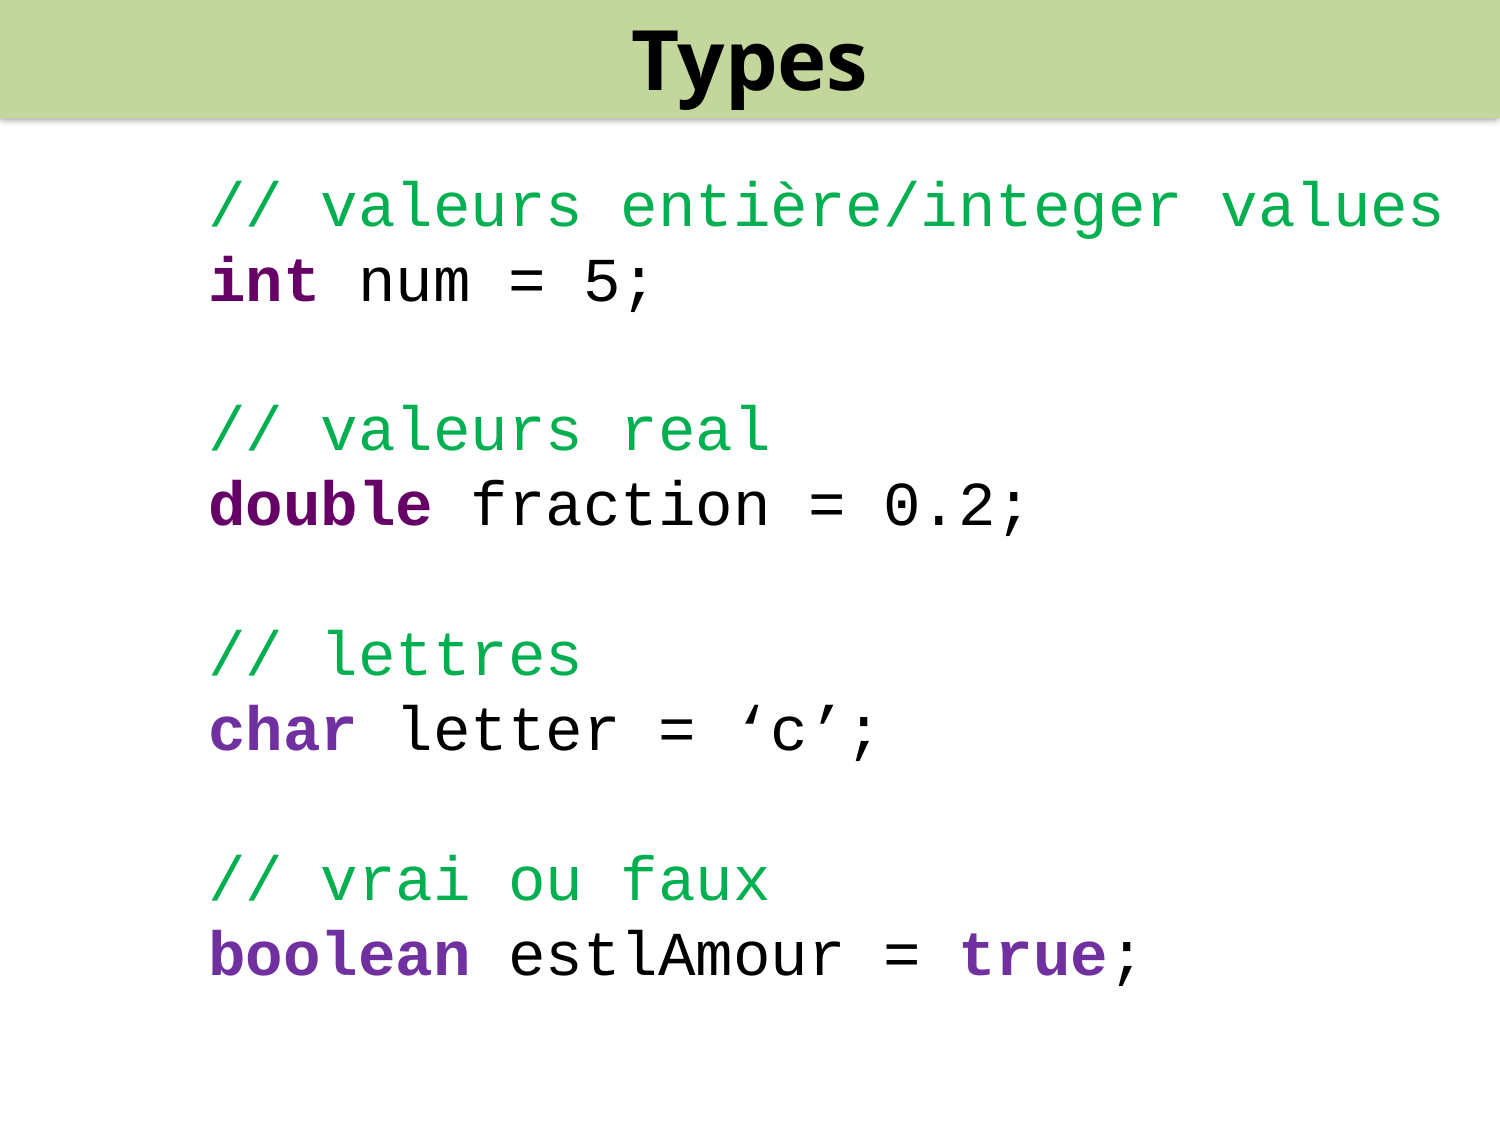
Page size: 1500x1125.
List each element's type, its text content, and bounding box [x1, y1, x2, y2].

text_box Types [0, 0, 1500, 122]
text_box // valeurs entière/integer values int num = 5; // valeurs real double fraction = 0.2; // lettres char letter = ‘c’; // vrai ou faux boolean estlAmour = true; [193, 156, 1461, 996]
